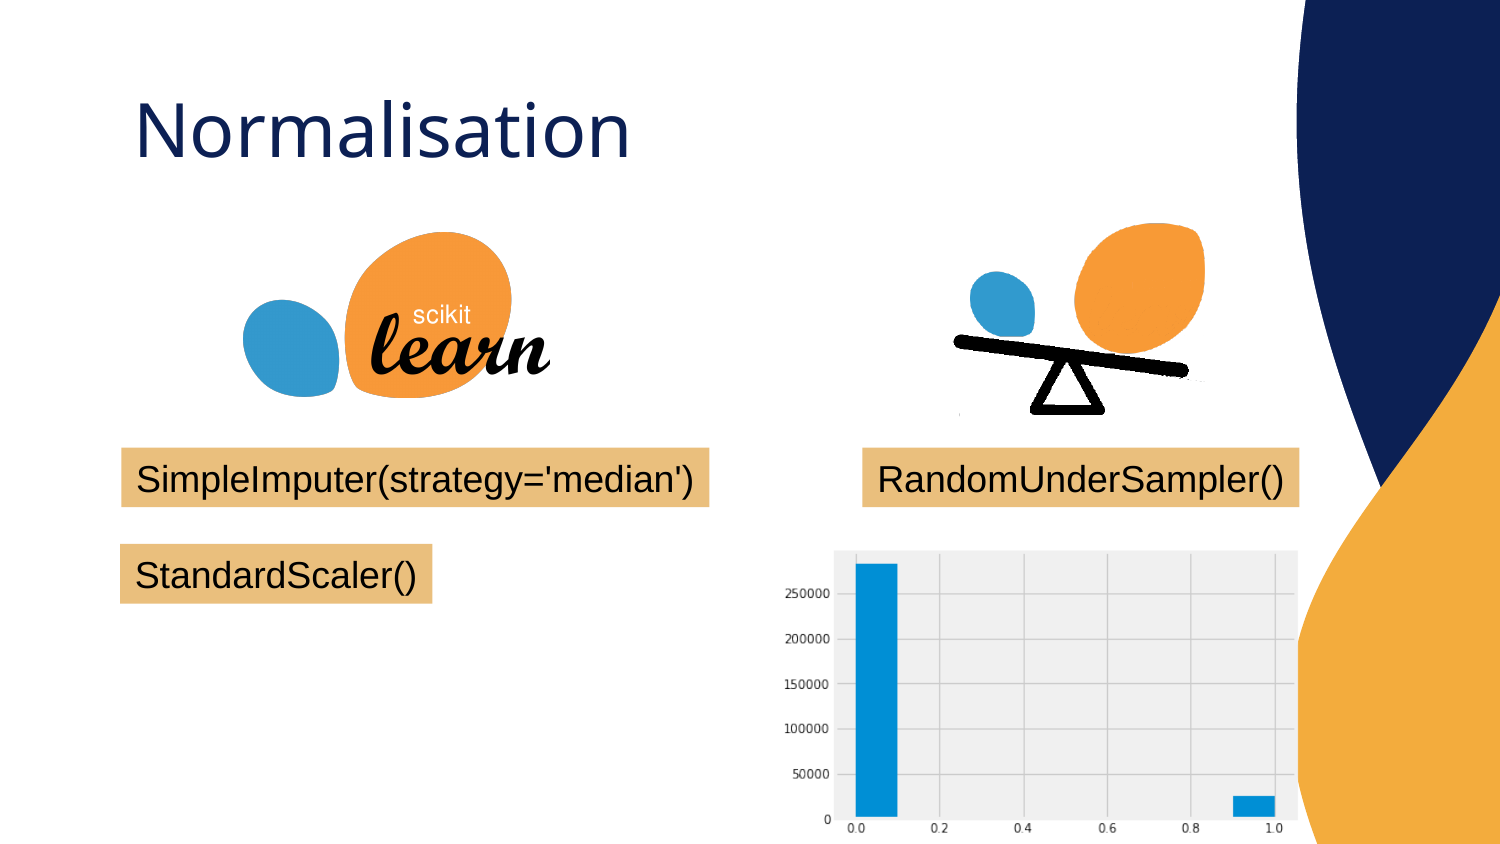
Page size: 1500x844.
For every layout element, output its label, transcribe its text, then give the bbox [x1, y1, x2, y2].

title Normalisation [118, 87, 713, 167]
text_box StandardScaler() [120, 543, 433, 604]
text_box SimpleImputer(strategy='median') [121, 447, 710, 508]
picture [950, 222, 1212, 423]
text_box RandomUnderSampler() [862, 447, 1300, 508]
picture [774, 543, 1303, 844]
picture [242, 232, 550, 398]
